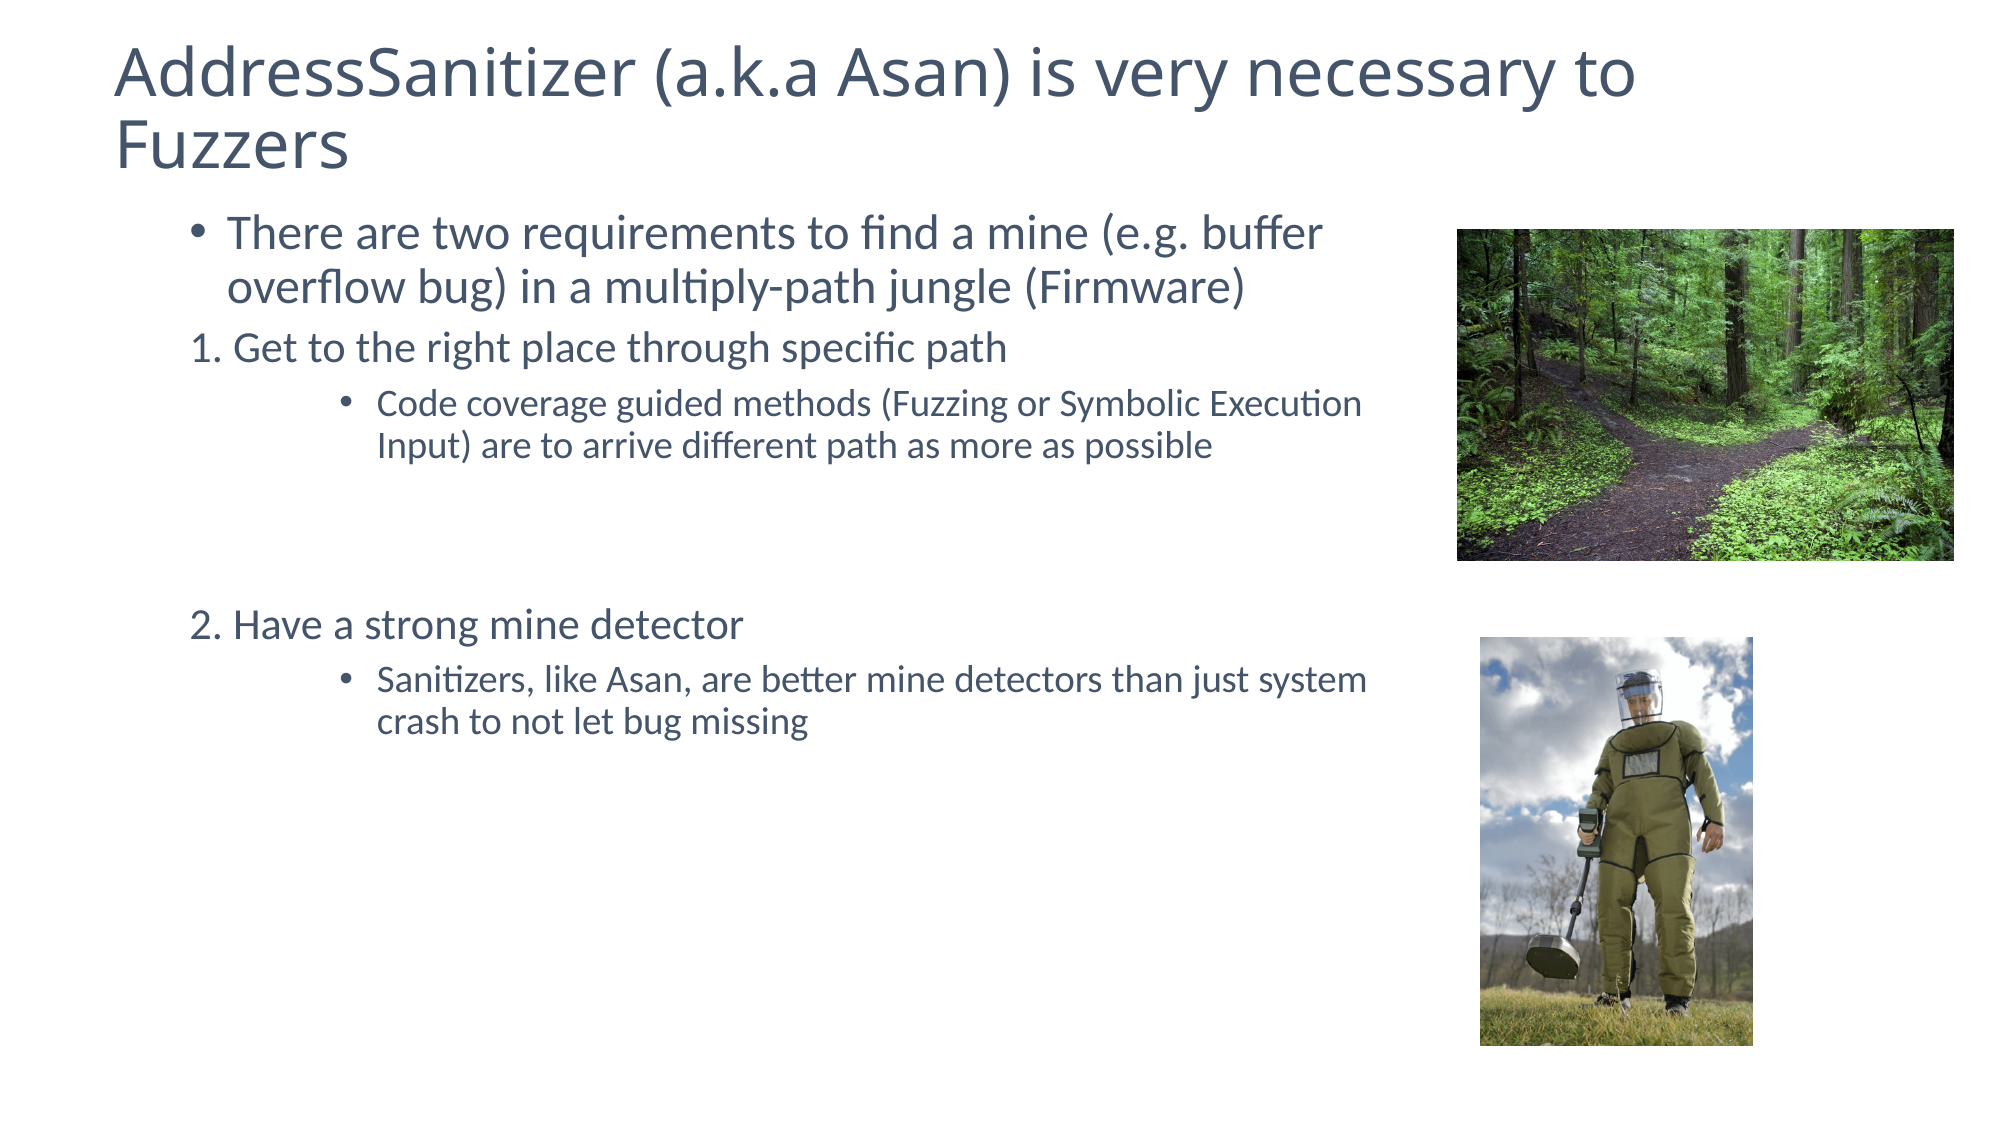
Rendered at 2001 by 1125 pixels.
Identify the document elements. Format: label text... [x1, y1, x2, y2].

list There are two requirements to find a mine (e.g. buffer overflow bug) in a multiply-path jungle (Firmware) 1. Get to the right place through specific path Code coverage guided methods (Fuzzing or Symbolic Execution Input) are to arrive different path as more as possible 2. Have a strong mine detector Sanitizers, like Asan, are better mine detectors than just system crash to not let bug missing [99, 198, 1432, 949]
picture [1457, 229, 1954, 561]
picture [1480, 637, 1753, 1046]
title AddressSanitizer (a.k.a Asan) is very necessary to Fuzzers [99, 31, 1900, 222]
